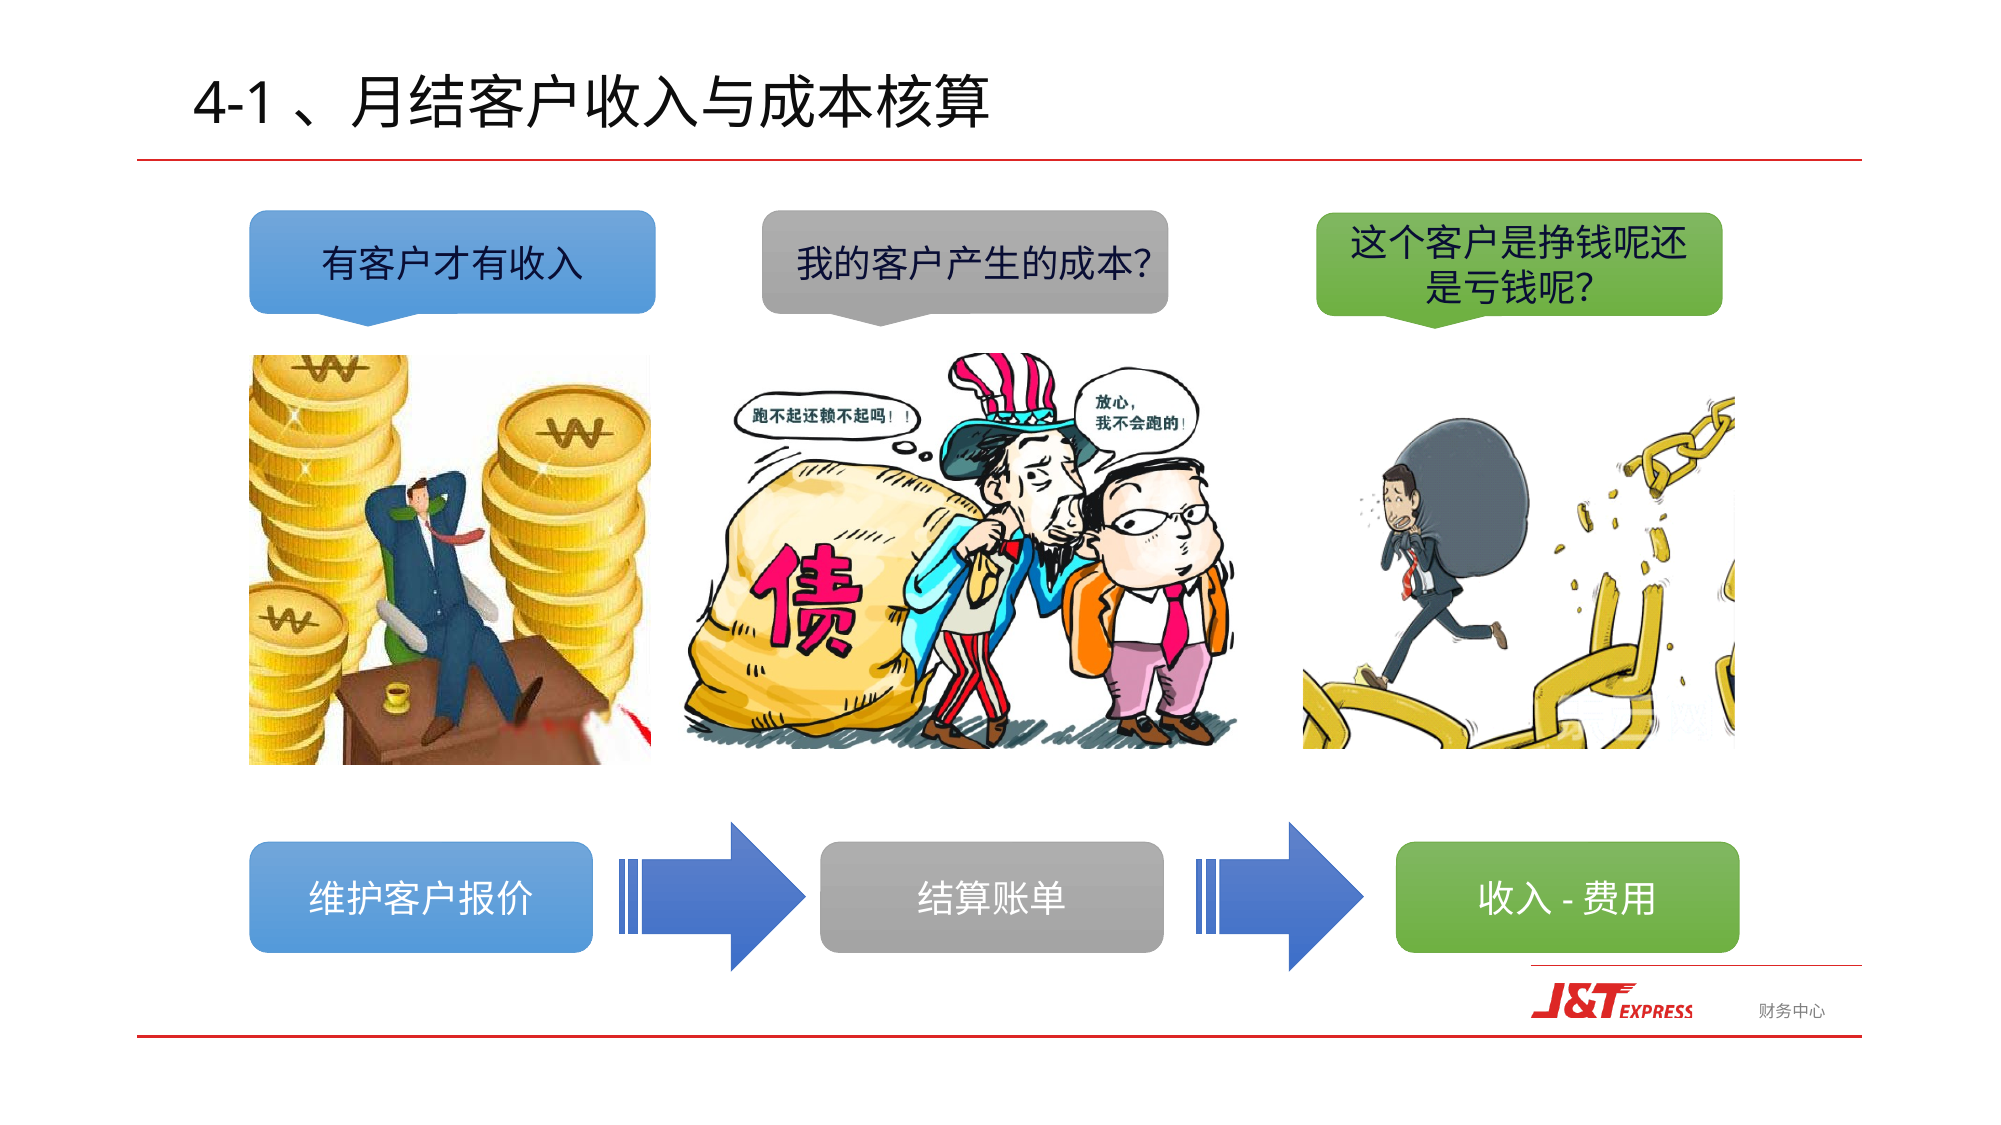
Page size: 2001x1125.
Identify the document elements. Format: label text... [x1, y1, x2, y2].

text_box 我的客户产生的成本？ [762, 210, 1169, 327]
text_box 这个客户是挣钱呢还是亏钱呢？ [1316, 212, 1723, 329]
text_box [641, 821, 807, 972]
text_box [628, 859, 638, 934]
text_box 有客户才有收入 [249, 210, 656, 327]
picture [249, 353, 656, 772]
text_box 收入-费用 [1395, 841, 1740, 953]
text_box 结算账单 [820, 841, 1164, 953]
text_box 4-1、月结客户收入与成本核算 [178, 57, 1458, 143]
text_box [1196, 859, 1202, 934]
text_box [619, 859, 625, 934]
picture [675, 353, 1751, 749]
text_box 维护客户报价 [249, 841, 593, 953]
text_box [1219, 821, 1364, 972]
text_box [1206, 859, 1216, 934]
